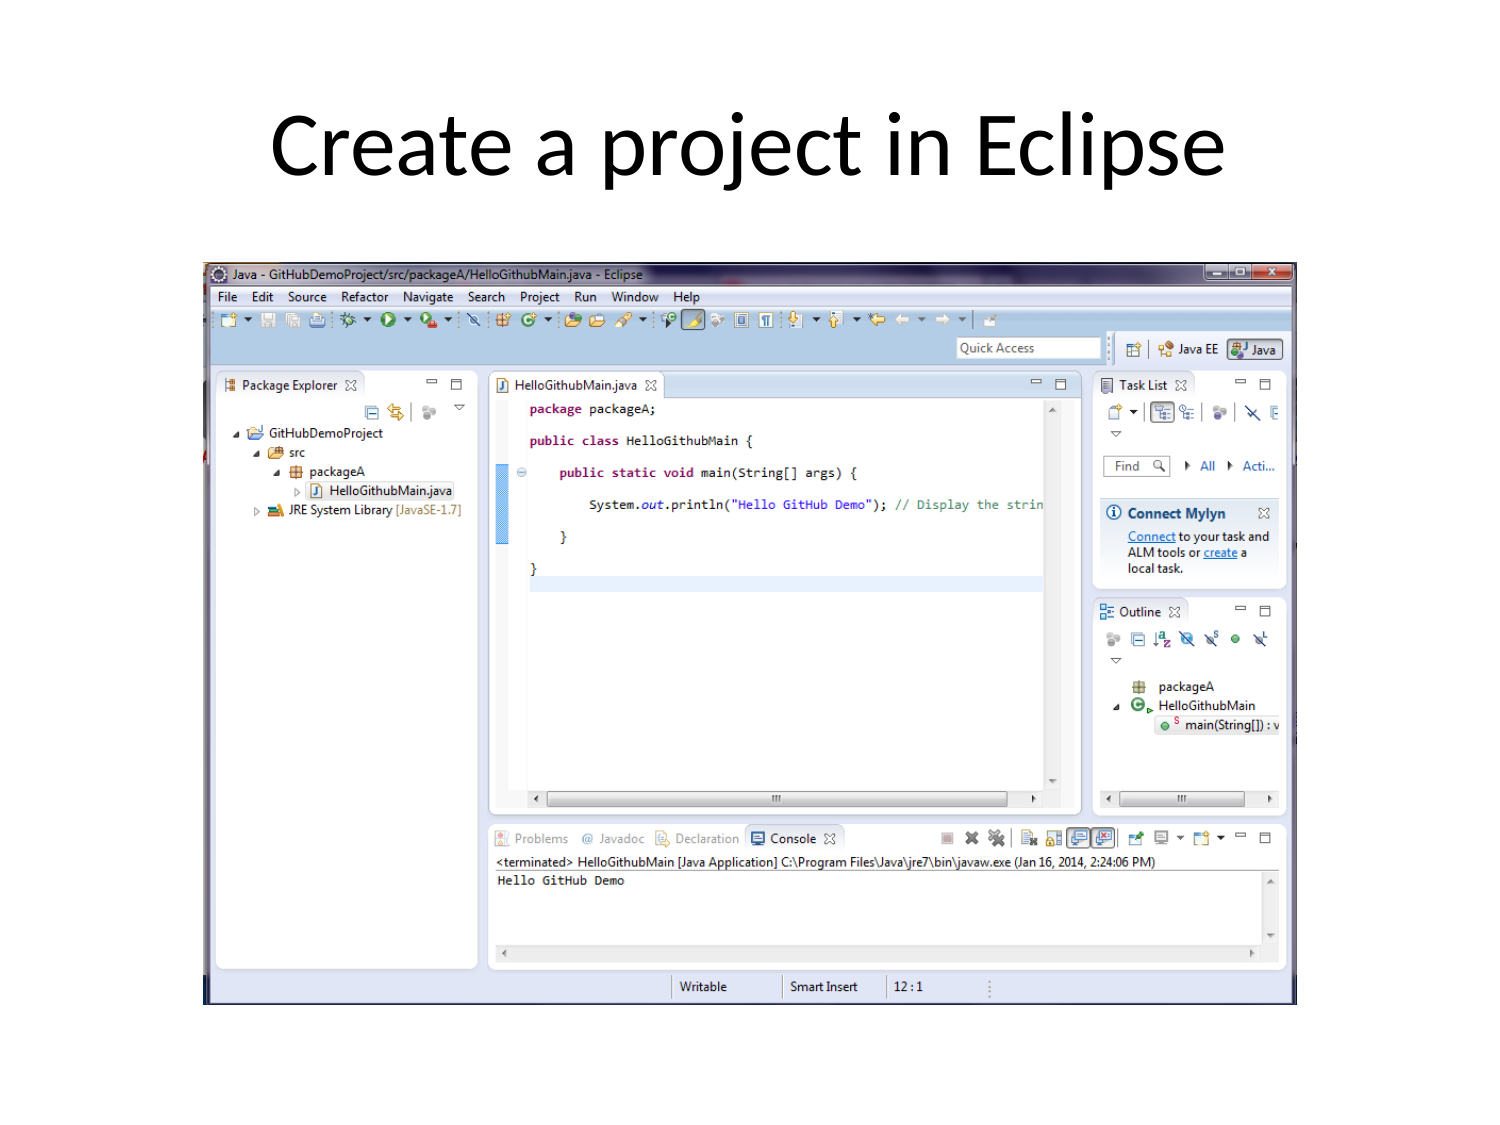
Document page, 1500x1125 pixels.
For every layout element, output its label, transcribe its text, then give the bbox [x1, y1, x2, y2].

title Create a project in Eclipse [75, 45, 1425, 233]
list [202, 262, 1297, 1006]
